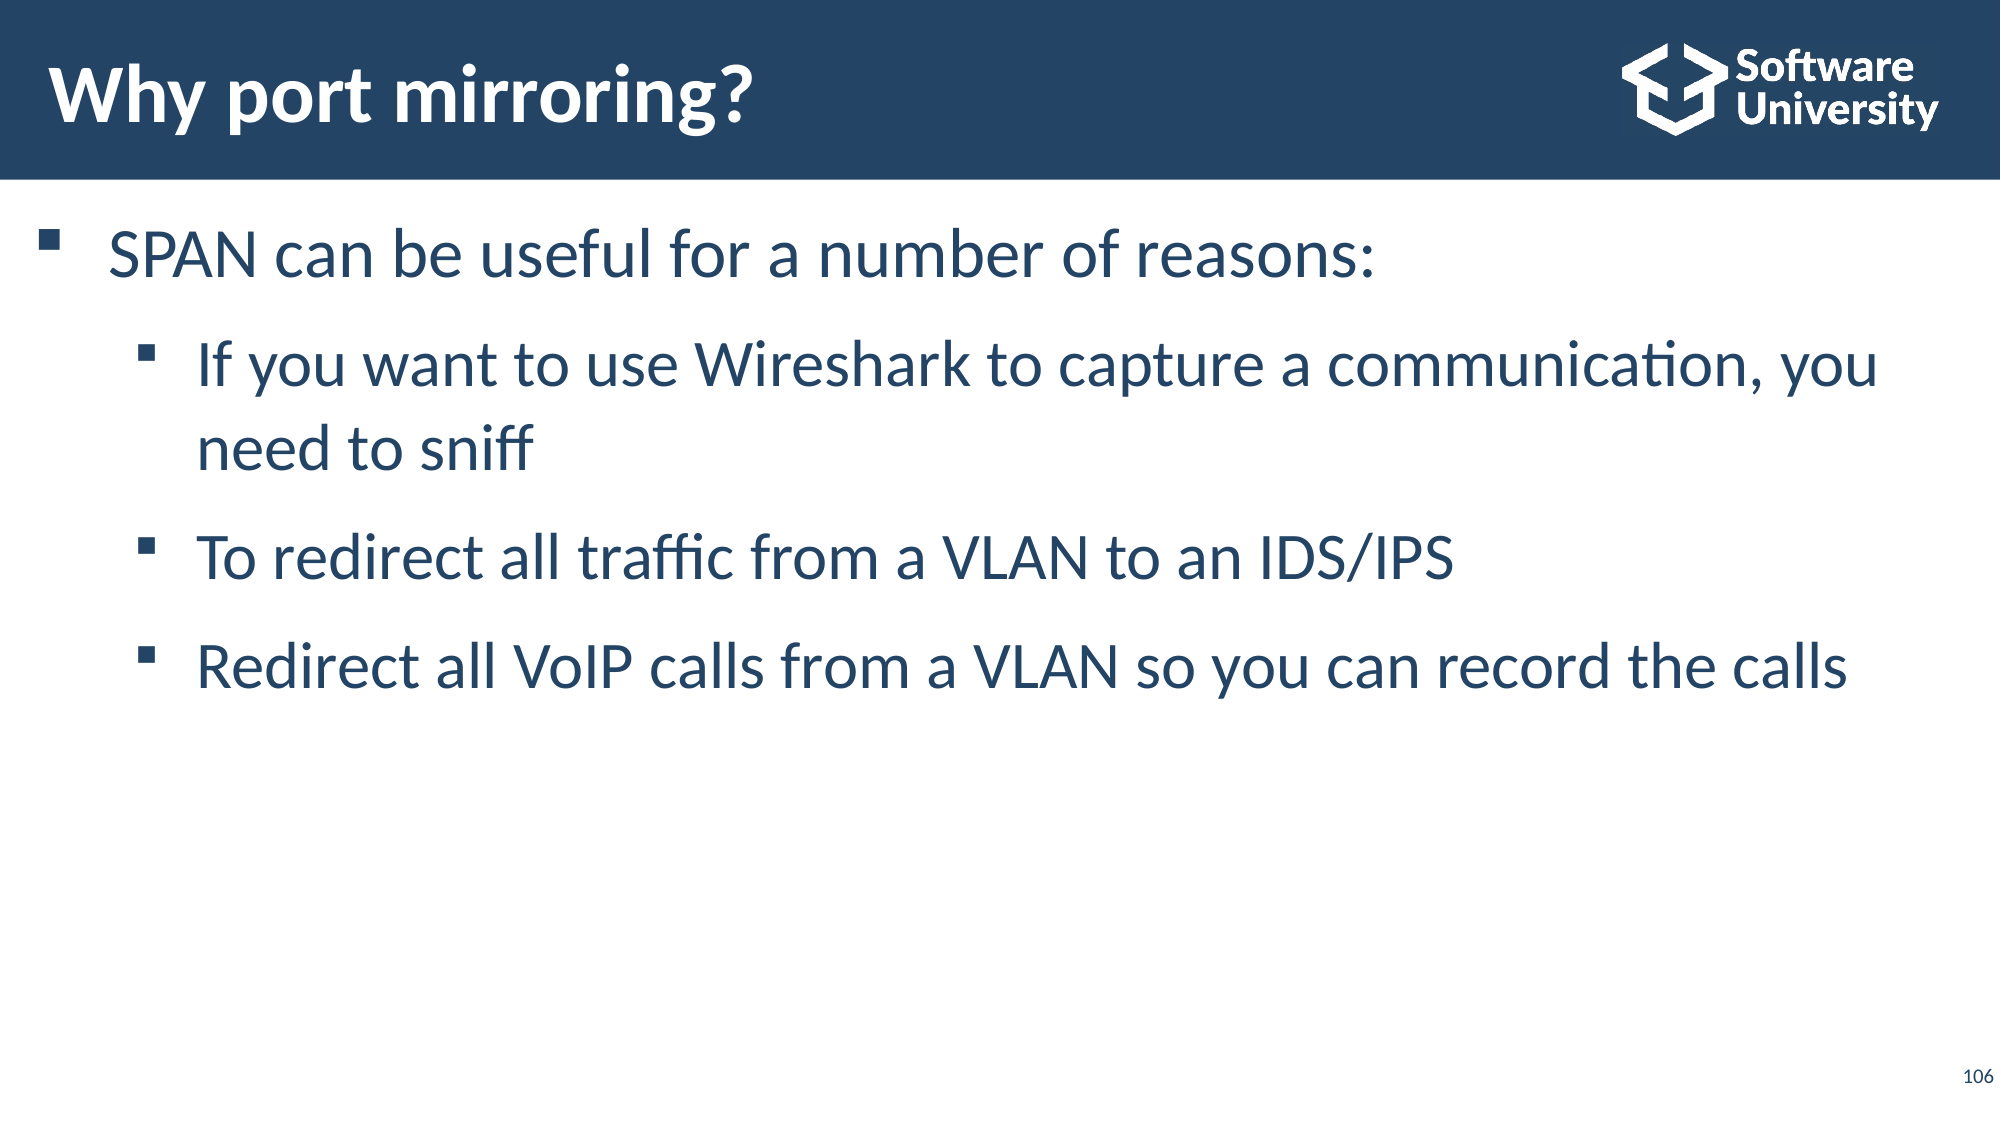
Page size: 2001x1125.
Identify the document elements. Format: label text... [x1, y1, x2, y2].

list SPAN can be useful for a number of reasons: If you want to use Wireshark to capture a communication, you need to sniff To redirect all traffic from a VLAN to an IDS/IPS Redirect all VoIP calls from a VLAN so you can record the calls [15, 196, 1955, 1050]
picture [1622, 43, 1939, 136]
title Why port mirroring? [31, 16, 1591, 162]
slide_number 106 [1929, 1049, 2000, 1100]
